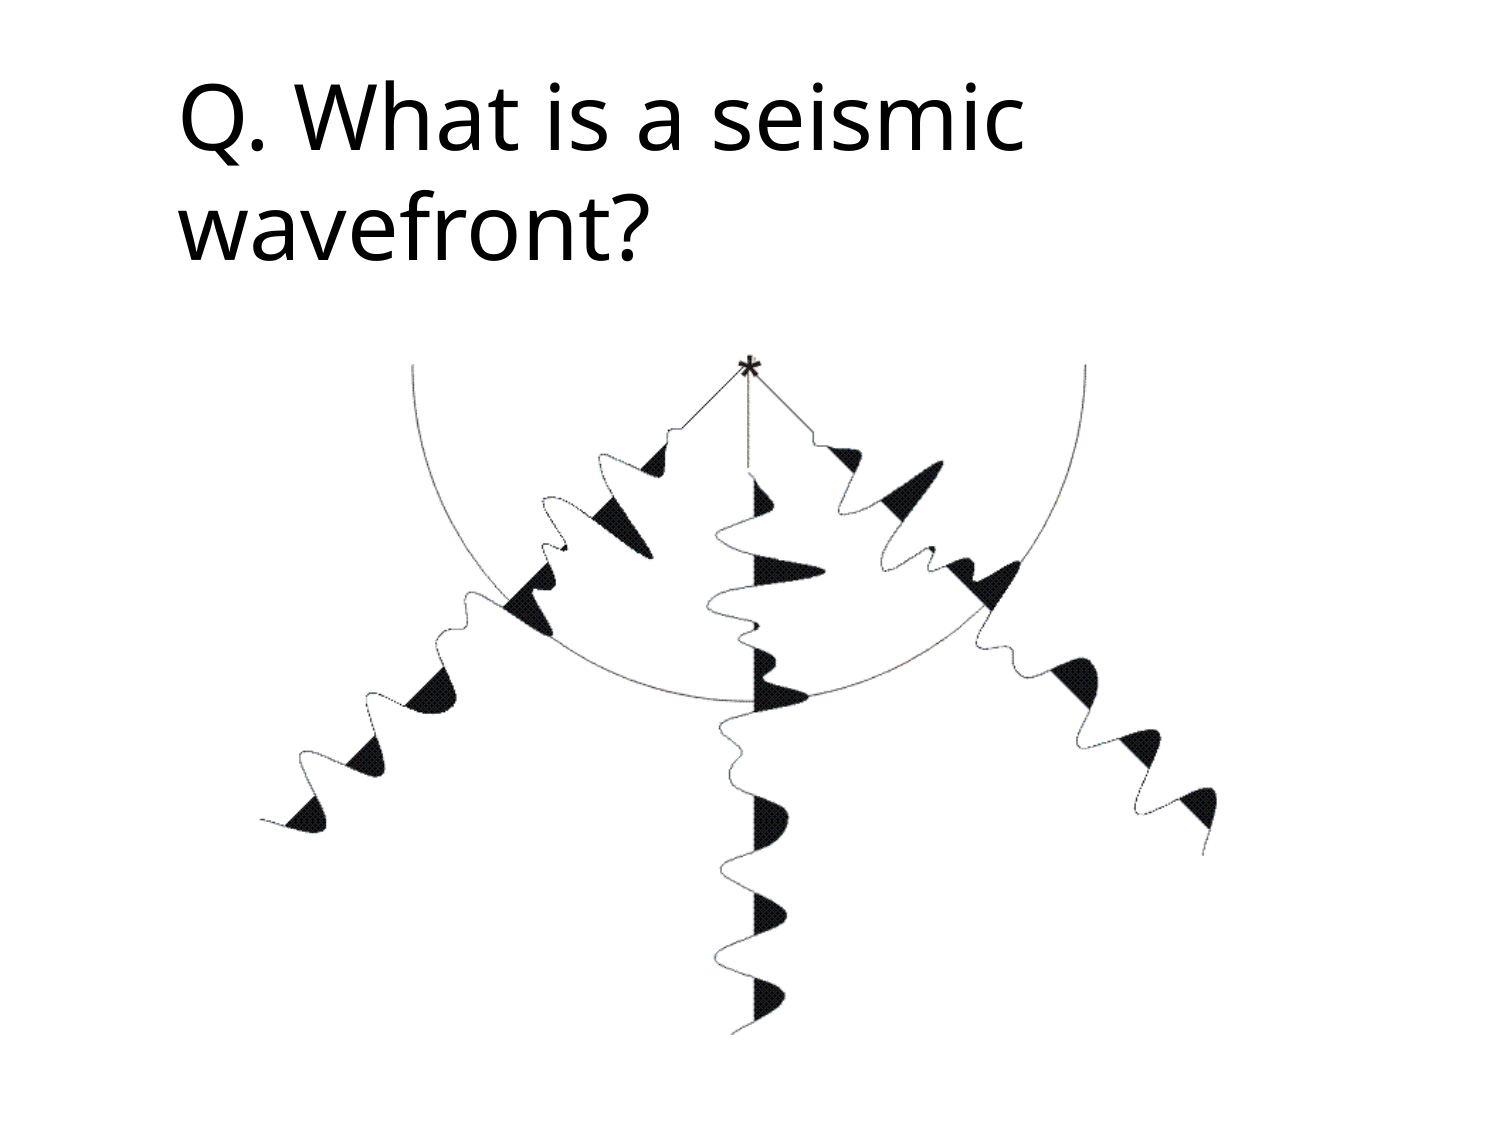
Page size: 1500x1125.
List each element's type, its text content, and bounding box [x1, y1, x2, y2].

picture [237, 312, 1275, 1035]
title Q. What is a seismic wavefront? [162, 75, 1163, 263]
